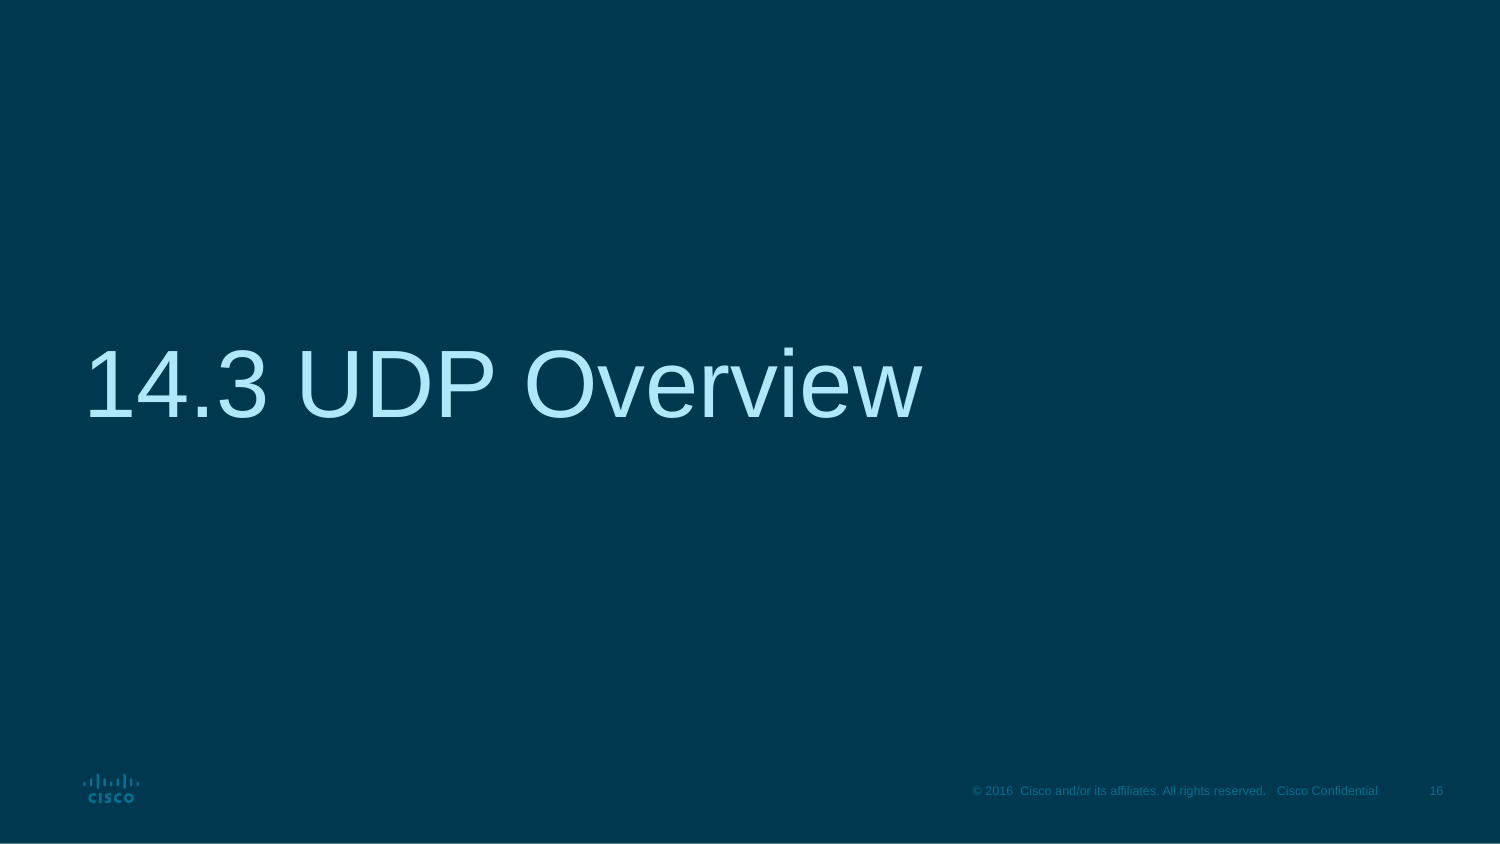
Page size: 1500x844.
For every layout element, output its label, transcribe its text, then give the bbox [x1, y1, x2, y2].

title 14.3 UDP Overview [68, 293, 1356, 446]
